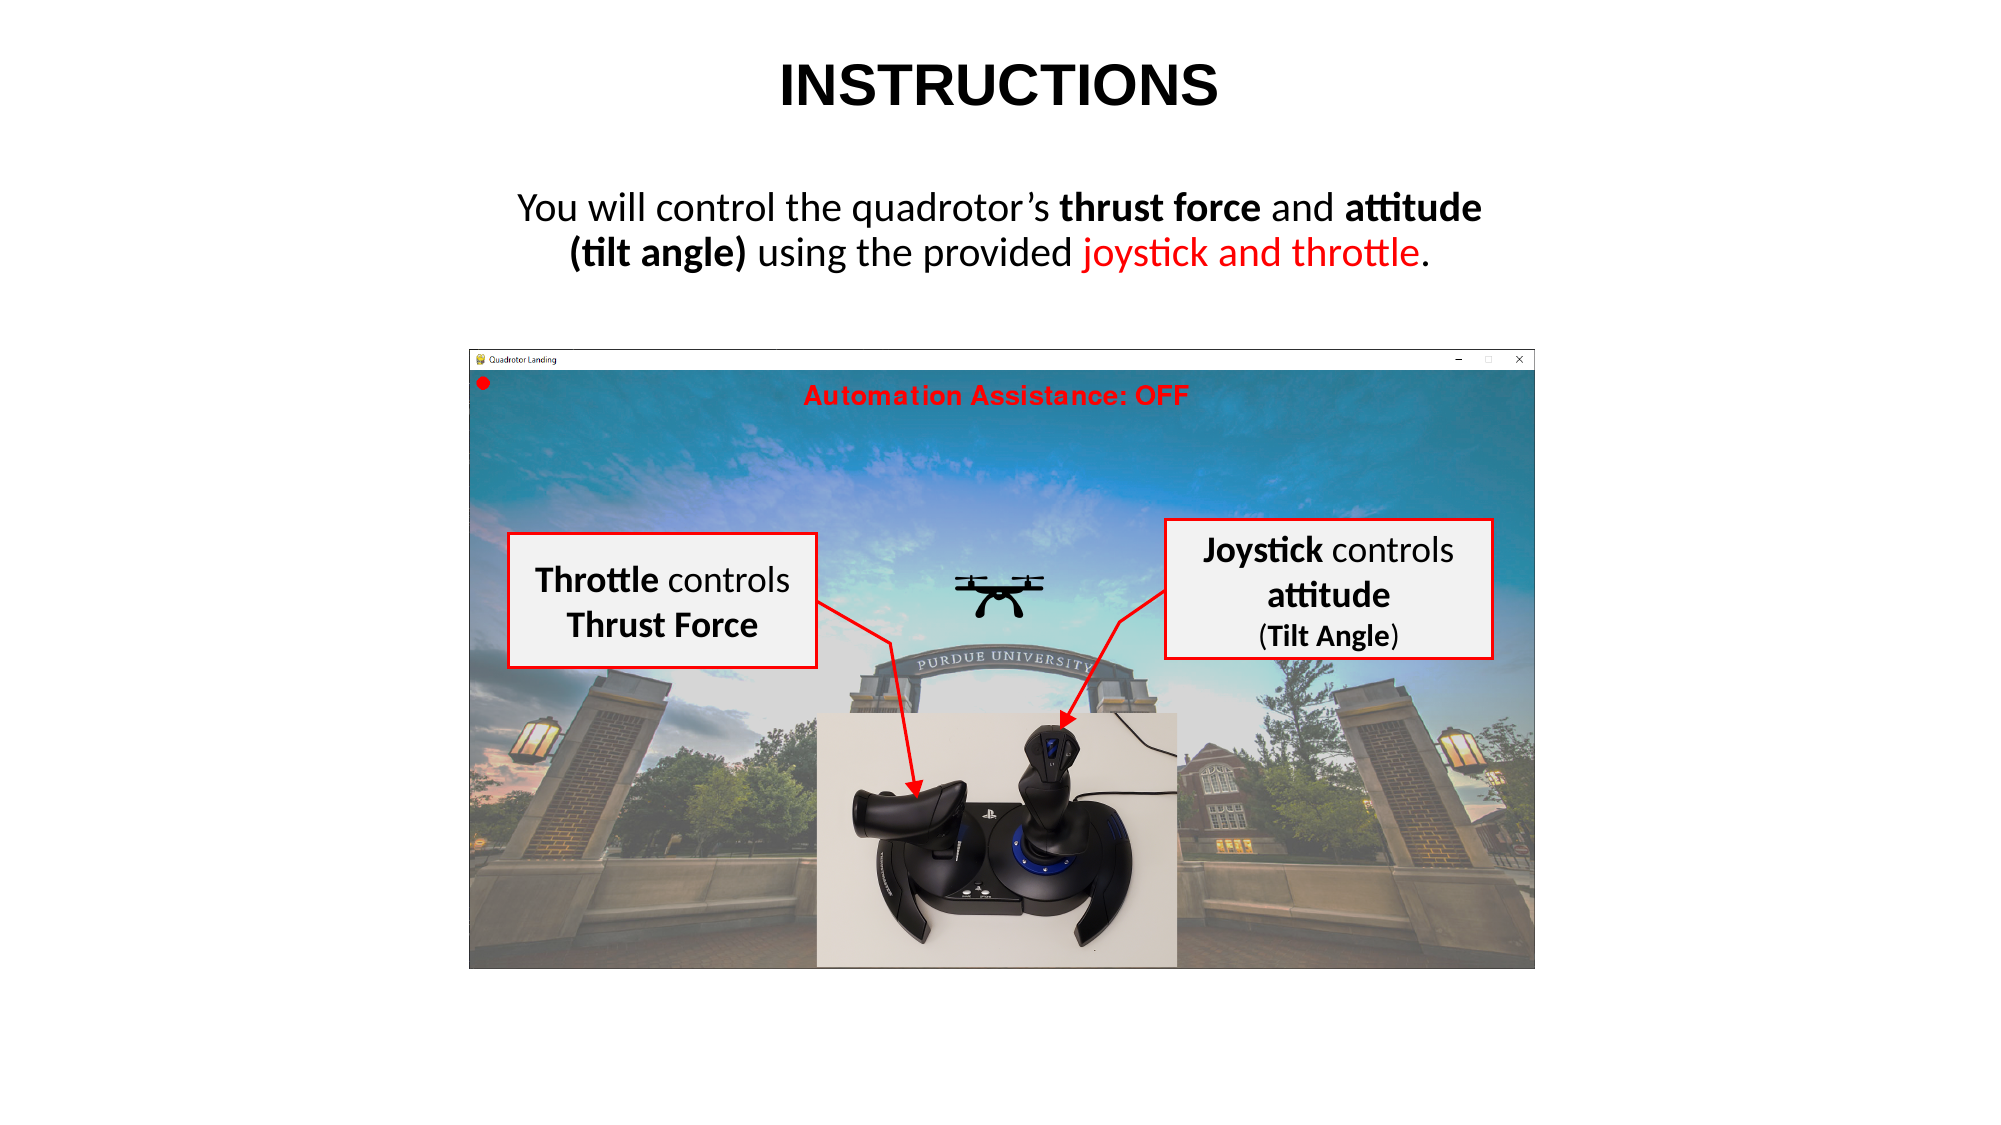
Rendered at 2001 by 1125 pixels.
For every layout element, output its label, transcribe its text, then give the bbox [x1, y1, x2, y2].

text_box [469, 349, 1535, 969]
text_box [508, 519, 1493, 967]
subtitle You will control the quadrotor’s thrust force and attitude (tilt angle) using the provided joystick and throttle. [476, 126, 1524, 335]
title INSTRUCTIONS [249, 47, 1750, 126]
